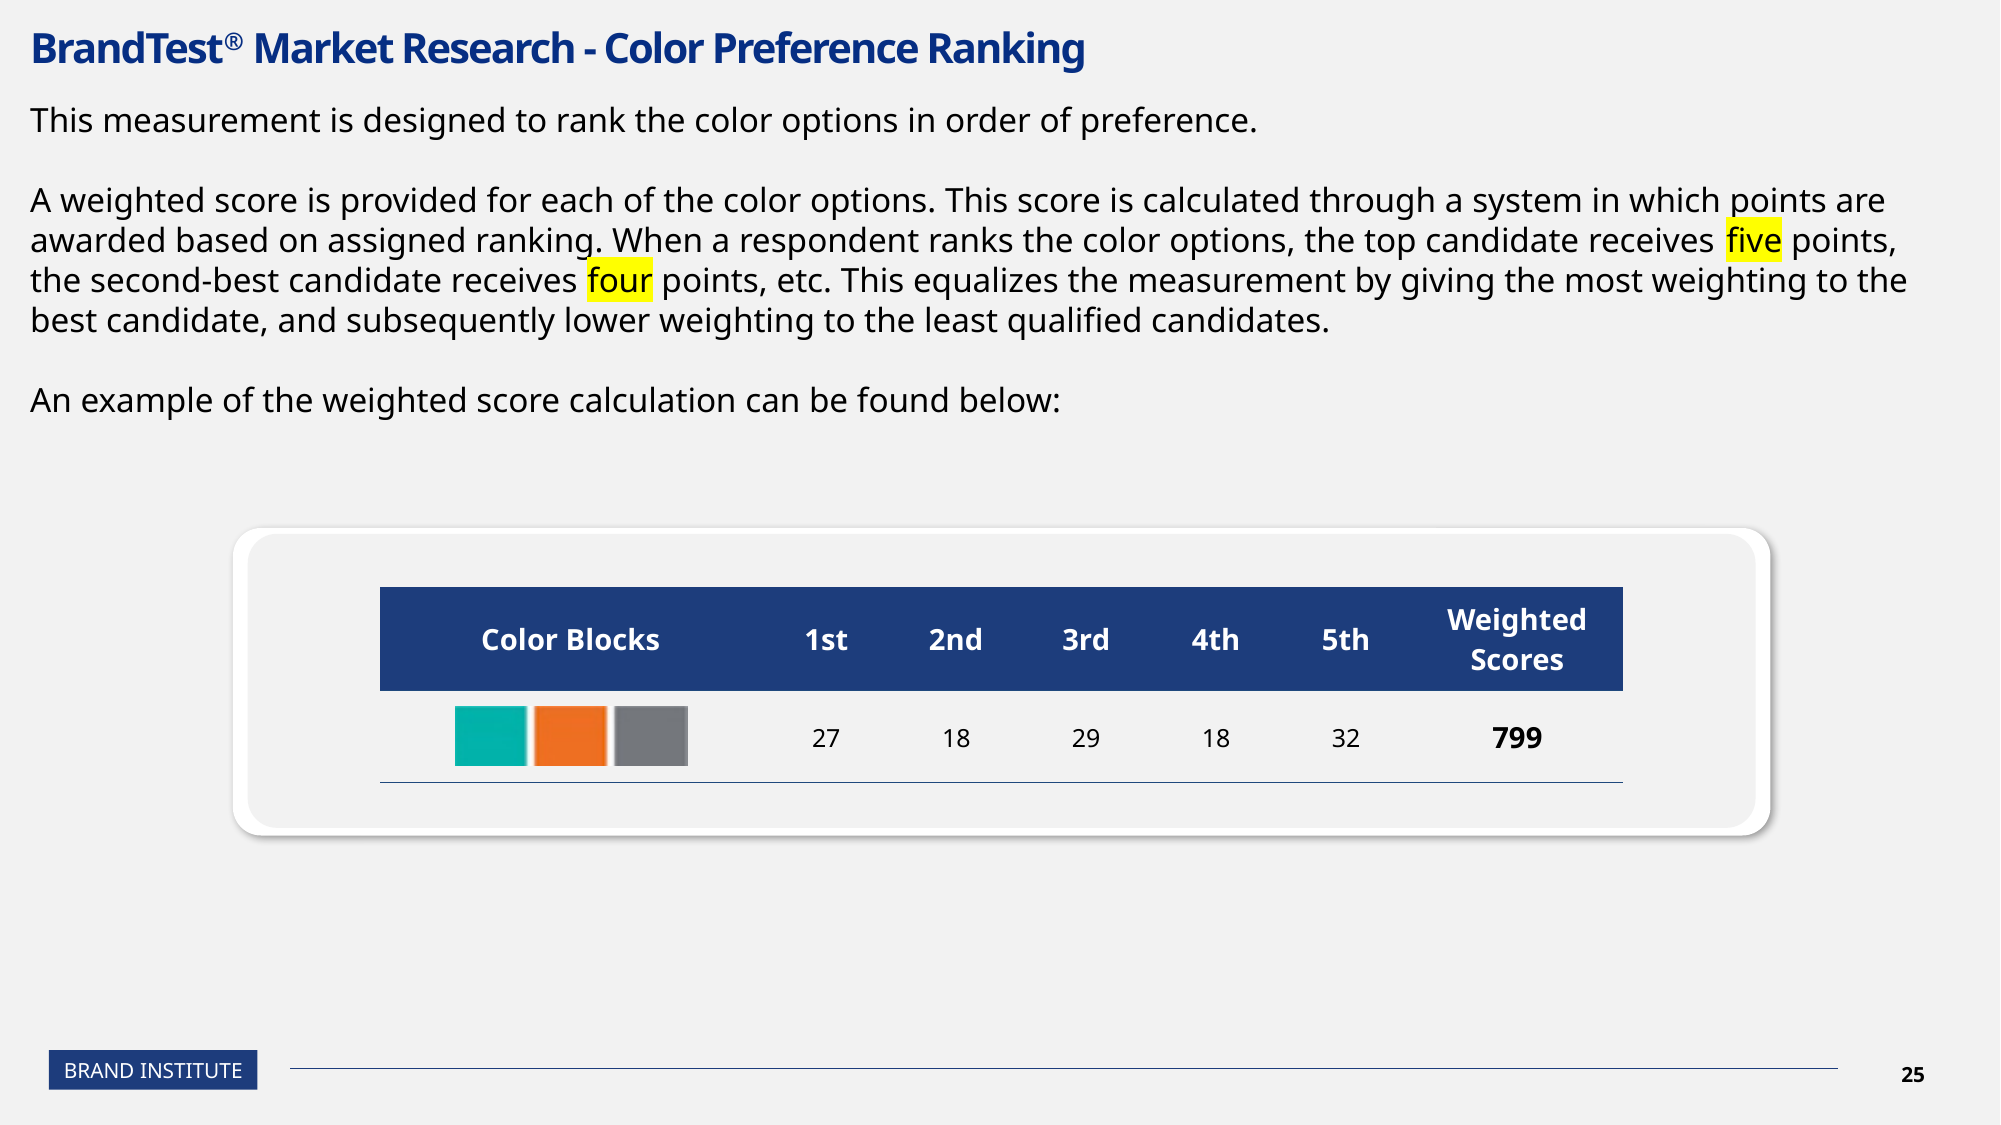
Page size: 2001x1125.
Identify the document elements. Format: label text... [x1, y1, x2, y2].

title BrandTest® Market Research - Color Preference Ranking [30, 0, 1954, 73]
list This measurement is designed to rank the color options in order of preference. A weighted score is provided for each of the color options. This score is calculated through a system in which points are awarded based on assigned ranking. When a respondent ranks the color options, the top candidate receives five points, the second-best candidate receives four points, etc. This equalizes the measurement by giving the most weighting to the best candidate, and subsequently lower weighting to the least qualified candidates. An example of the weighted score calculation can be found below: [30, 99, 1954, 423]
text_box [232, 527, 1771, 836]
picture [455, 706, 688, 766]
